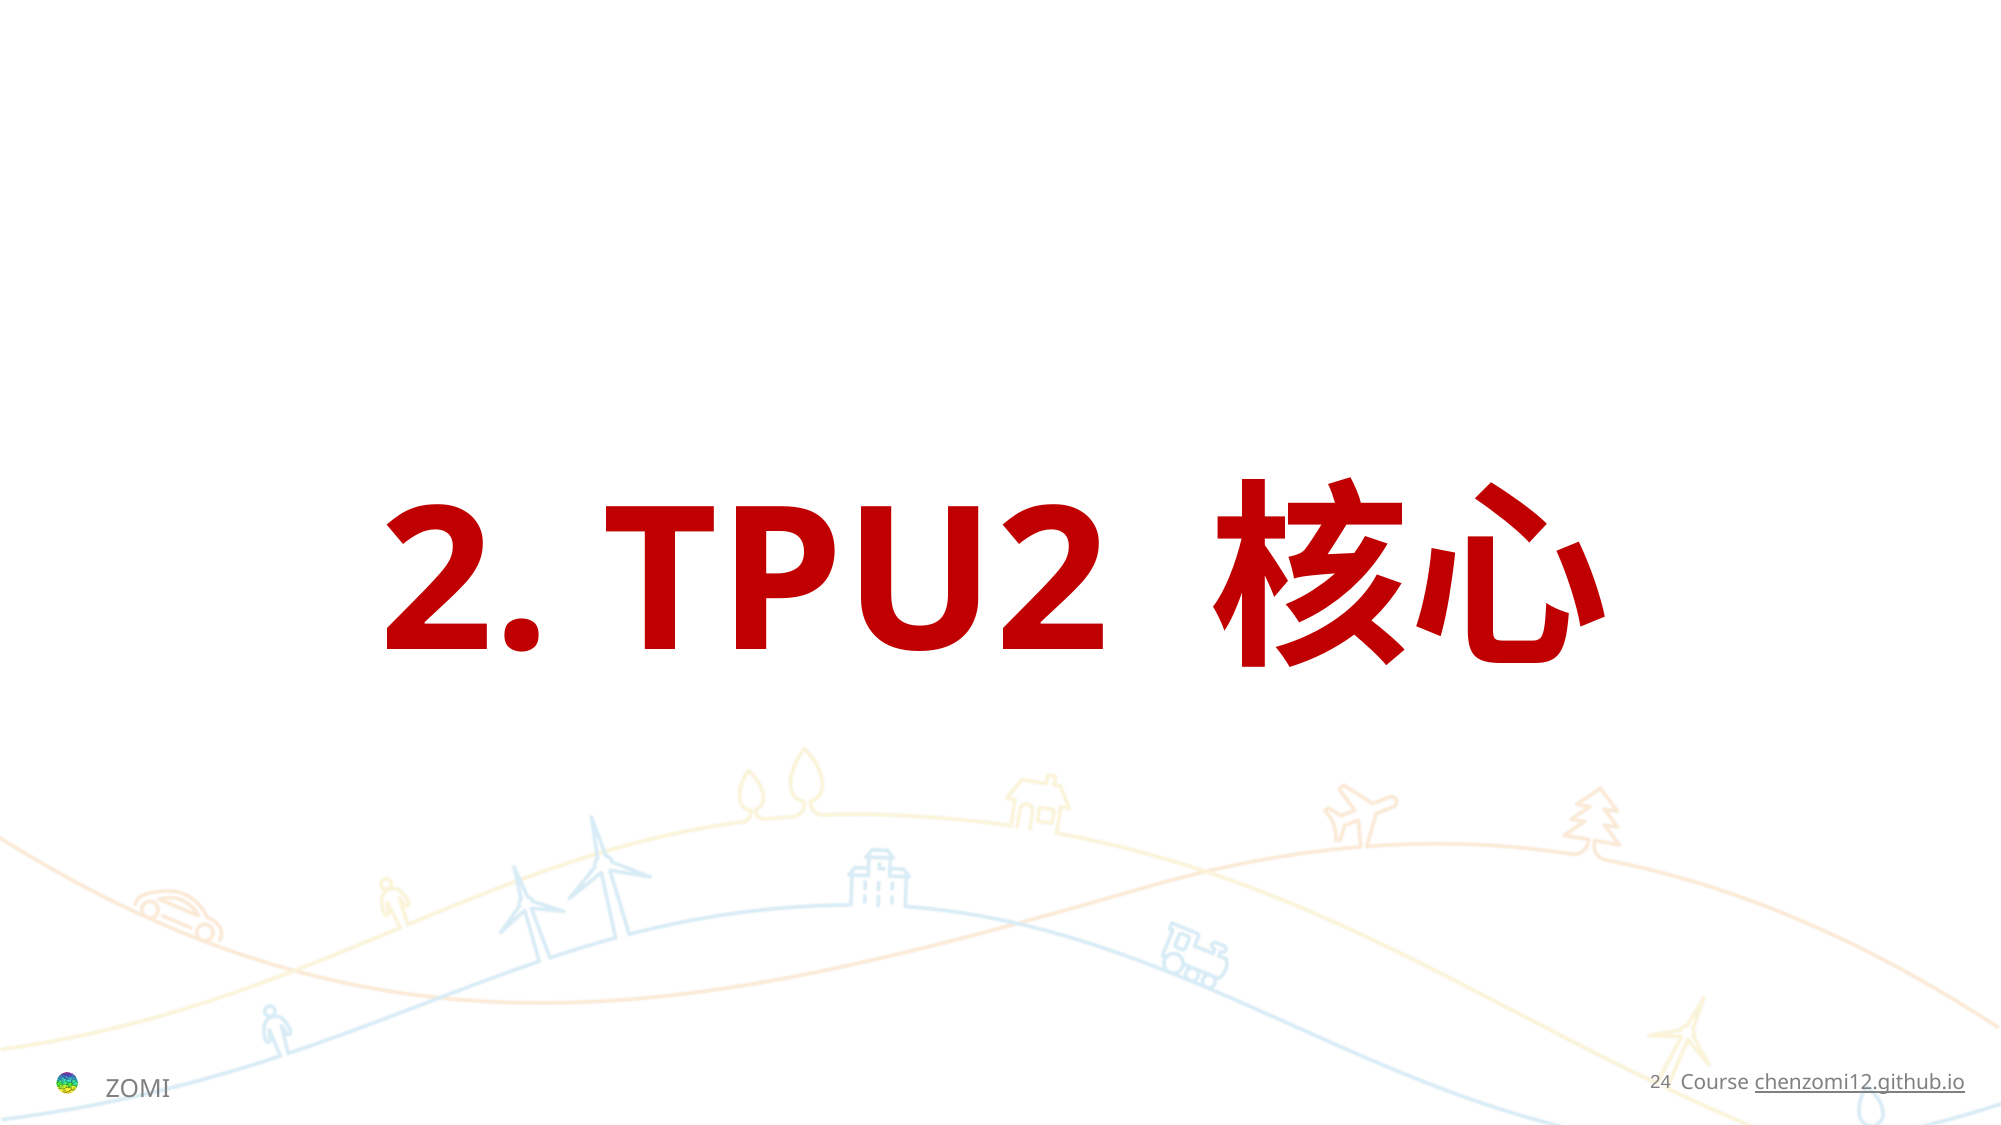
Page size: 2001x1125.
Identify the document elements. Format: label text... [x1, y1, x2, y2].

list 2. TPU2 核心 [79, 80, 1910, 986]
picture [57, 1073, 77, 1093]
